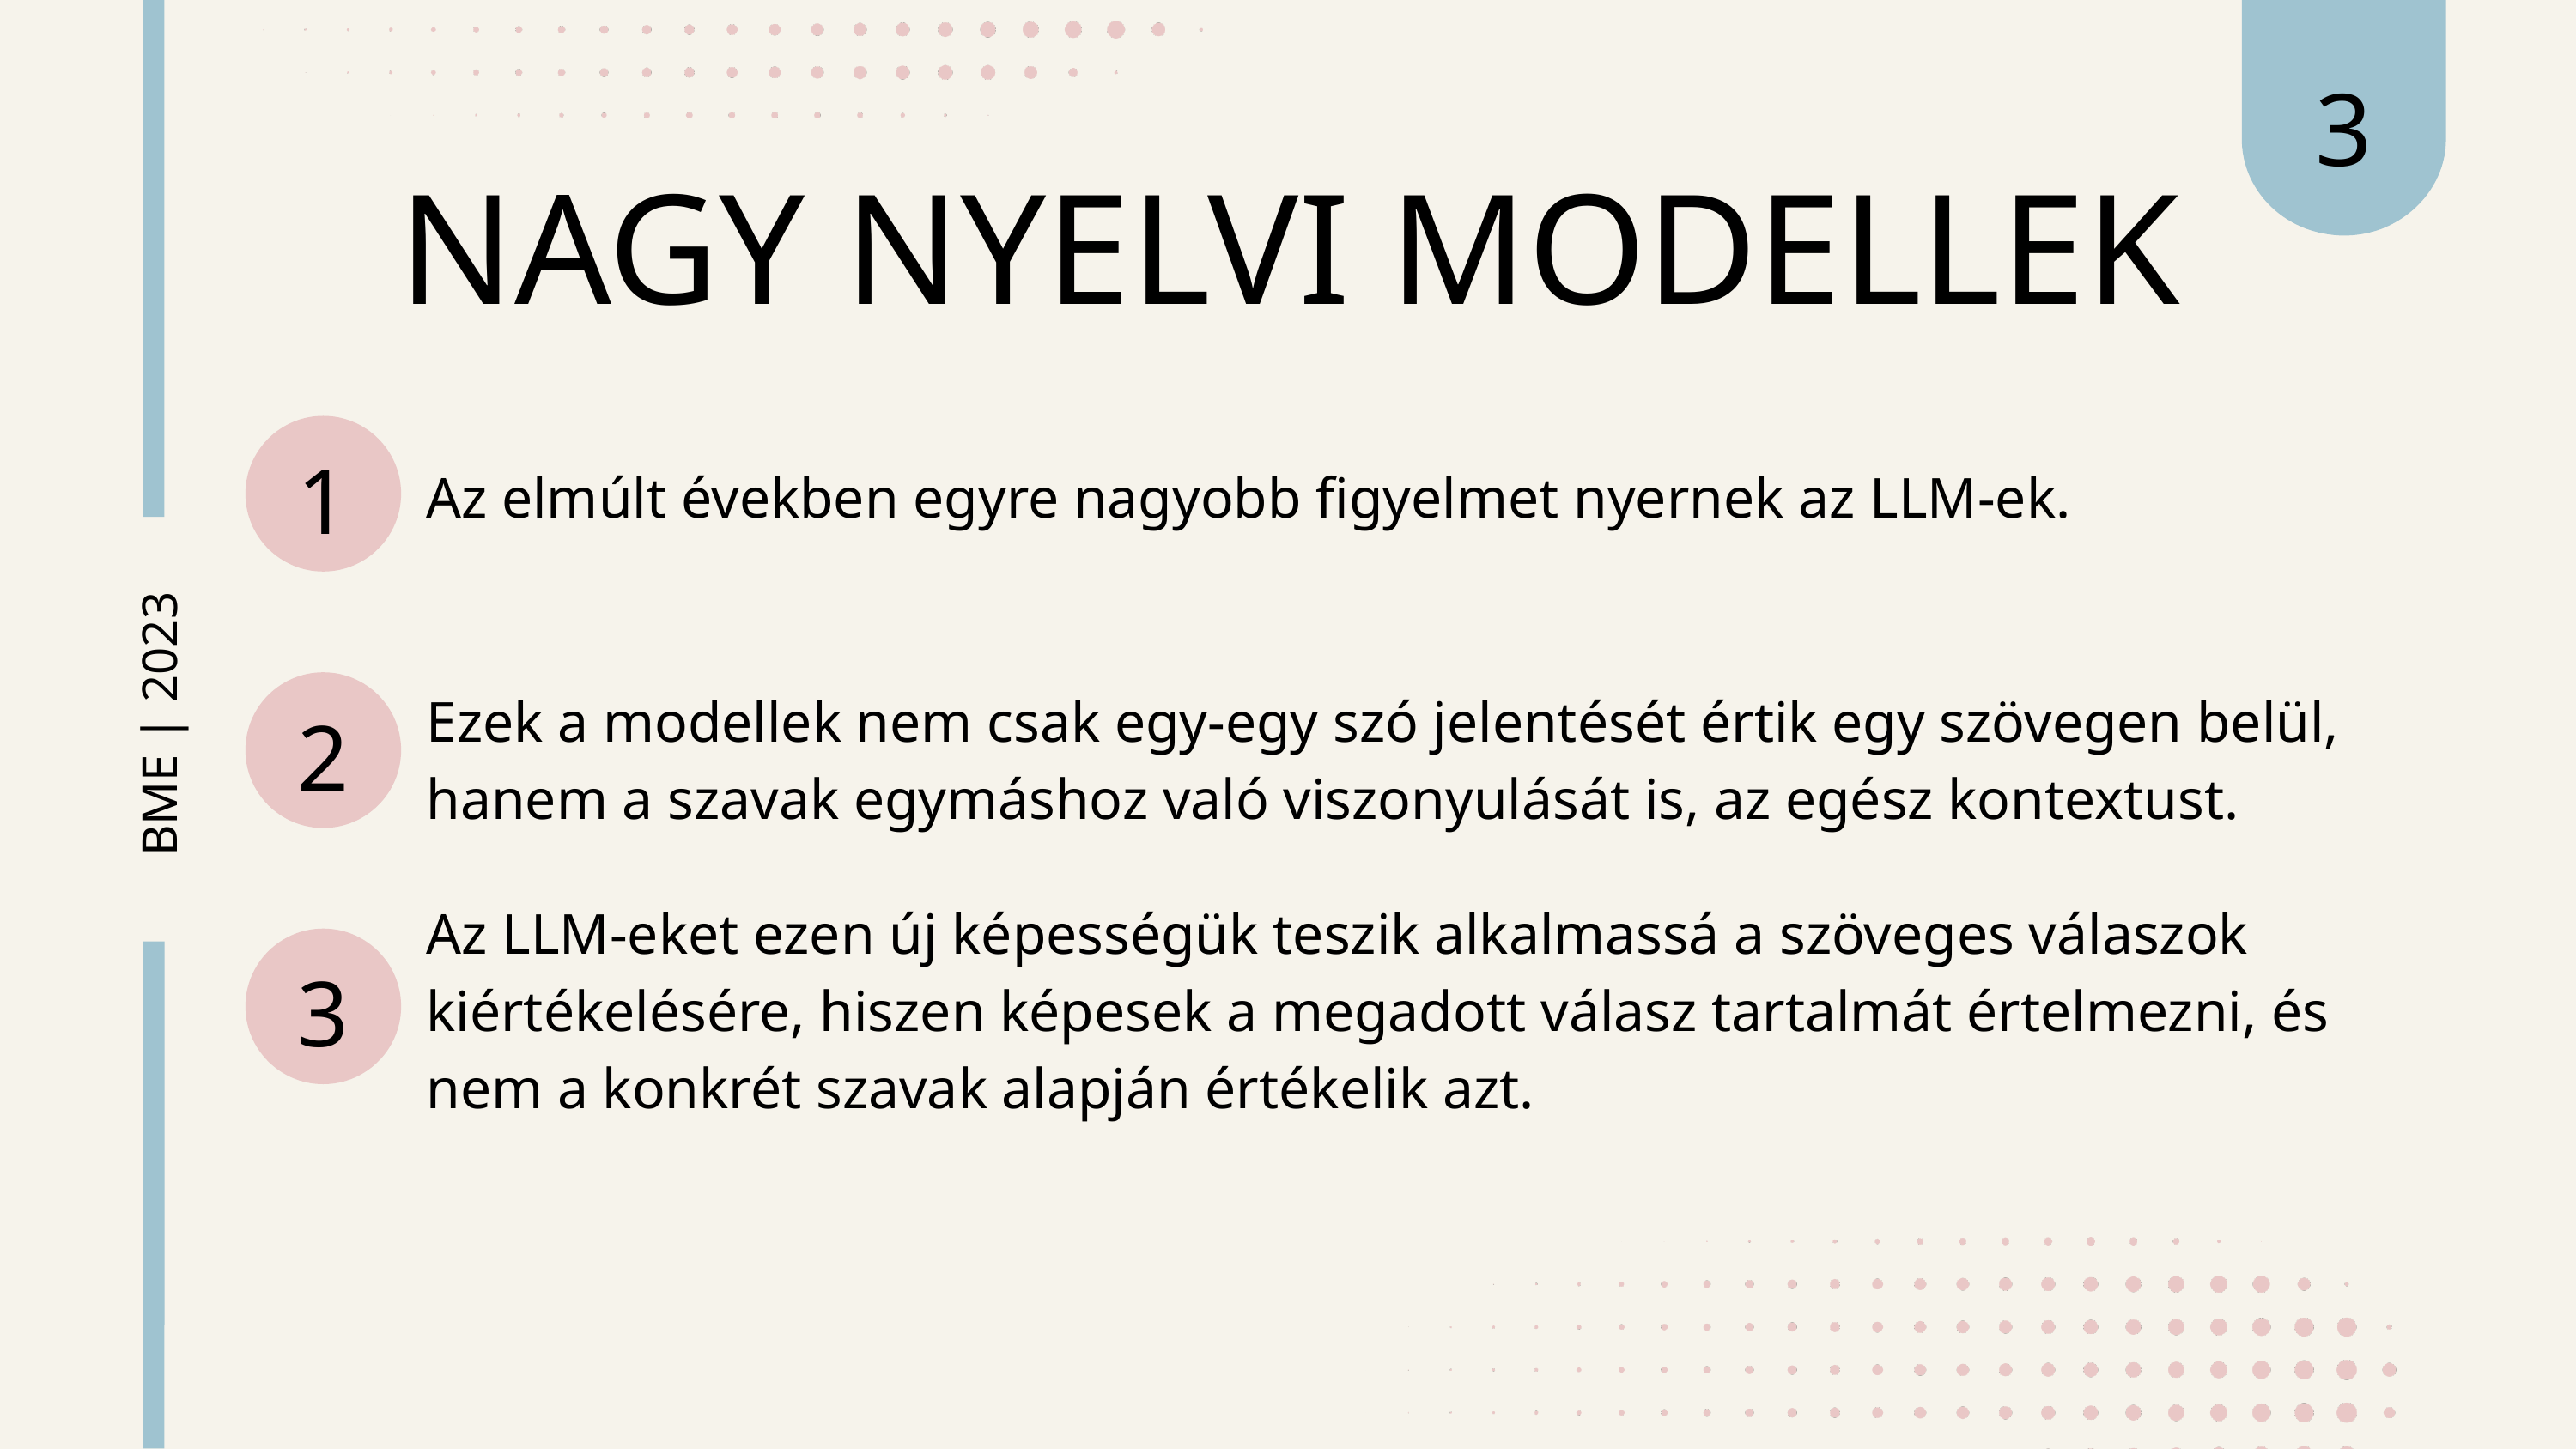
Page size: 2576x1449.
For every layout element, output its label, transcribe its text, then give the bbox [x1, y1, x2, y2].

text_box [220, 0, 1251, 118]
text_box [1365, 1237, 2397, 1449]
text_box Az LLM-eket ezen új képességük teszik alkalmassá a szöveges válaszok kiértékelésére, hiszen képesek a megadott válasz tartalmát értelmezni, és nem a konkrét szavak alapján értékelik azt. [426, 887, 2432, 1119]
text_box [245, 928, 402, 1085]
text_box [125, 0, 184, 1449]
text_box NAGY NYELVI MODELLEK [190, 122, 2433, 336]
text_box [2233, 0, 2455, 317]
text_box Az elmúlt években egyre nagyobb figyelmet nyernek az LLM-ek. [426, 452, 2432, 530]
text_box Ezek a modellek nem csak egy-egy szó jelentését értik egy szövegen belül, hanem a szavak egymáshoz való viszonyulását is, az egész kontextust. [426, 676, 2432, 831]
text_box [245, 671, 402, 828]
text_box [245, 415, 402, 572]
